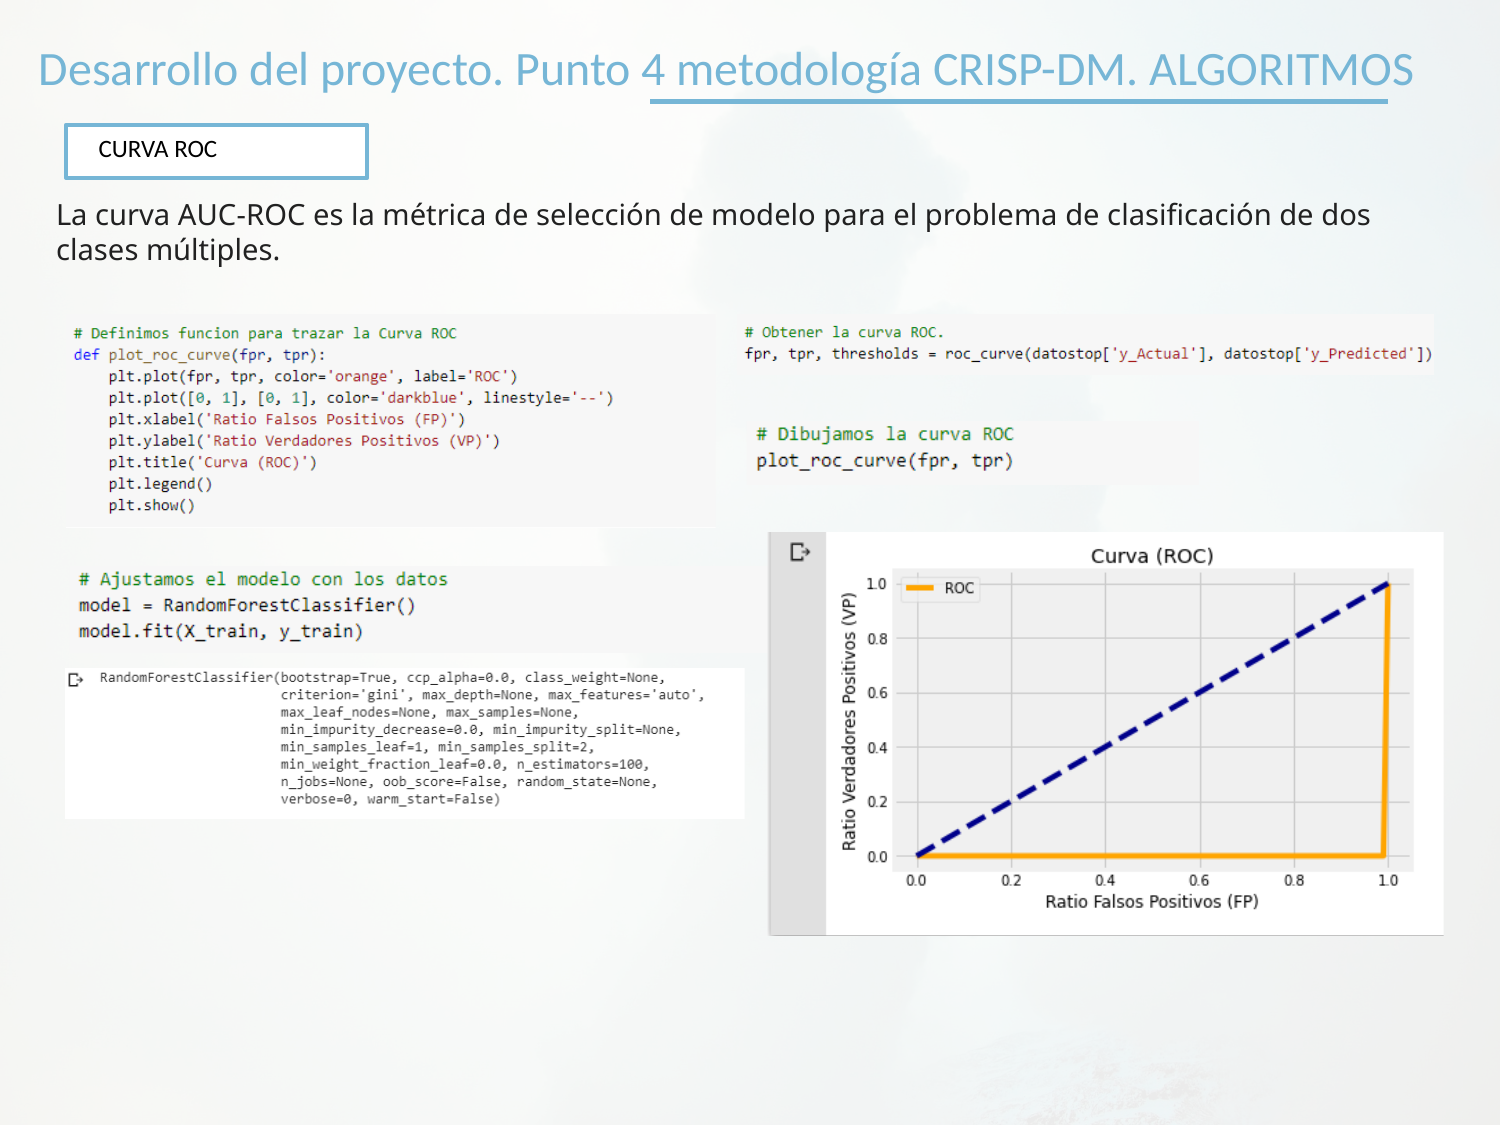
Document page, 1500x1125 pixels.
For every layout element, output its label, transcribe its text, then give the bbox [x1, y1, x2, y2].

text_box CURVA ROC [64, 123, 369, 180]
text_box Desarrollo del proyecto. Punto 4 metodología CRISP-DM. ALGORITMOS [24, 19, 1500, 114]
picture [746, 421, 1200, 486]
text_box La curva AUC-ROC es la métrica de selección de modelo para el problema de clasificación de dos clases múltiples. [41, 189, 1471, 274]
picture [69, 566, 762, 653]
picture [736, 314, 1435, 375]
picture [65, 314, 716, 528]
picture [64, 668, 745, 819]
picture [766, 532, 1444, 936]
